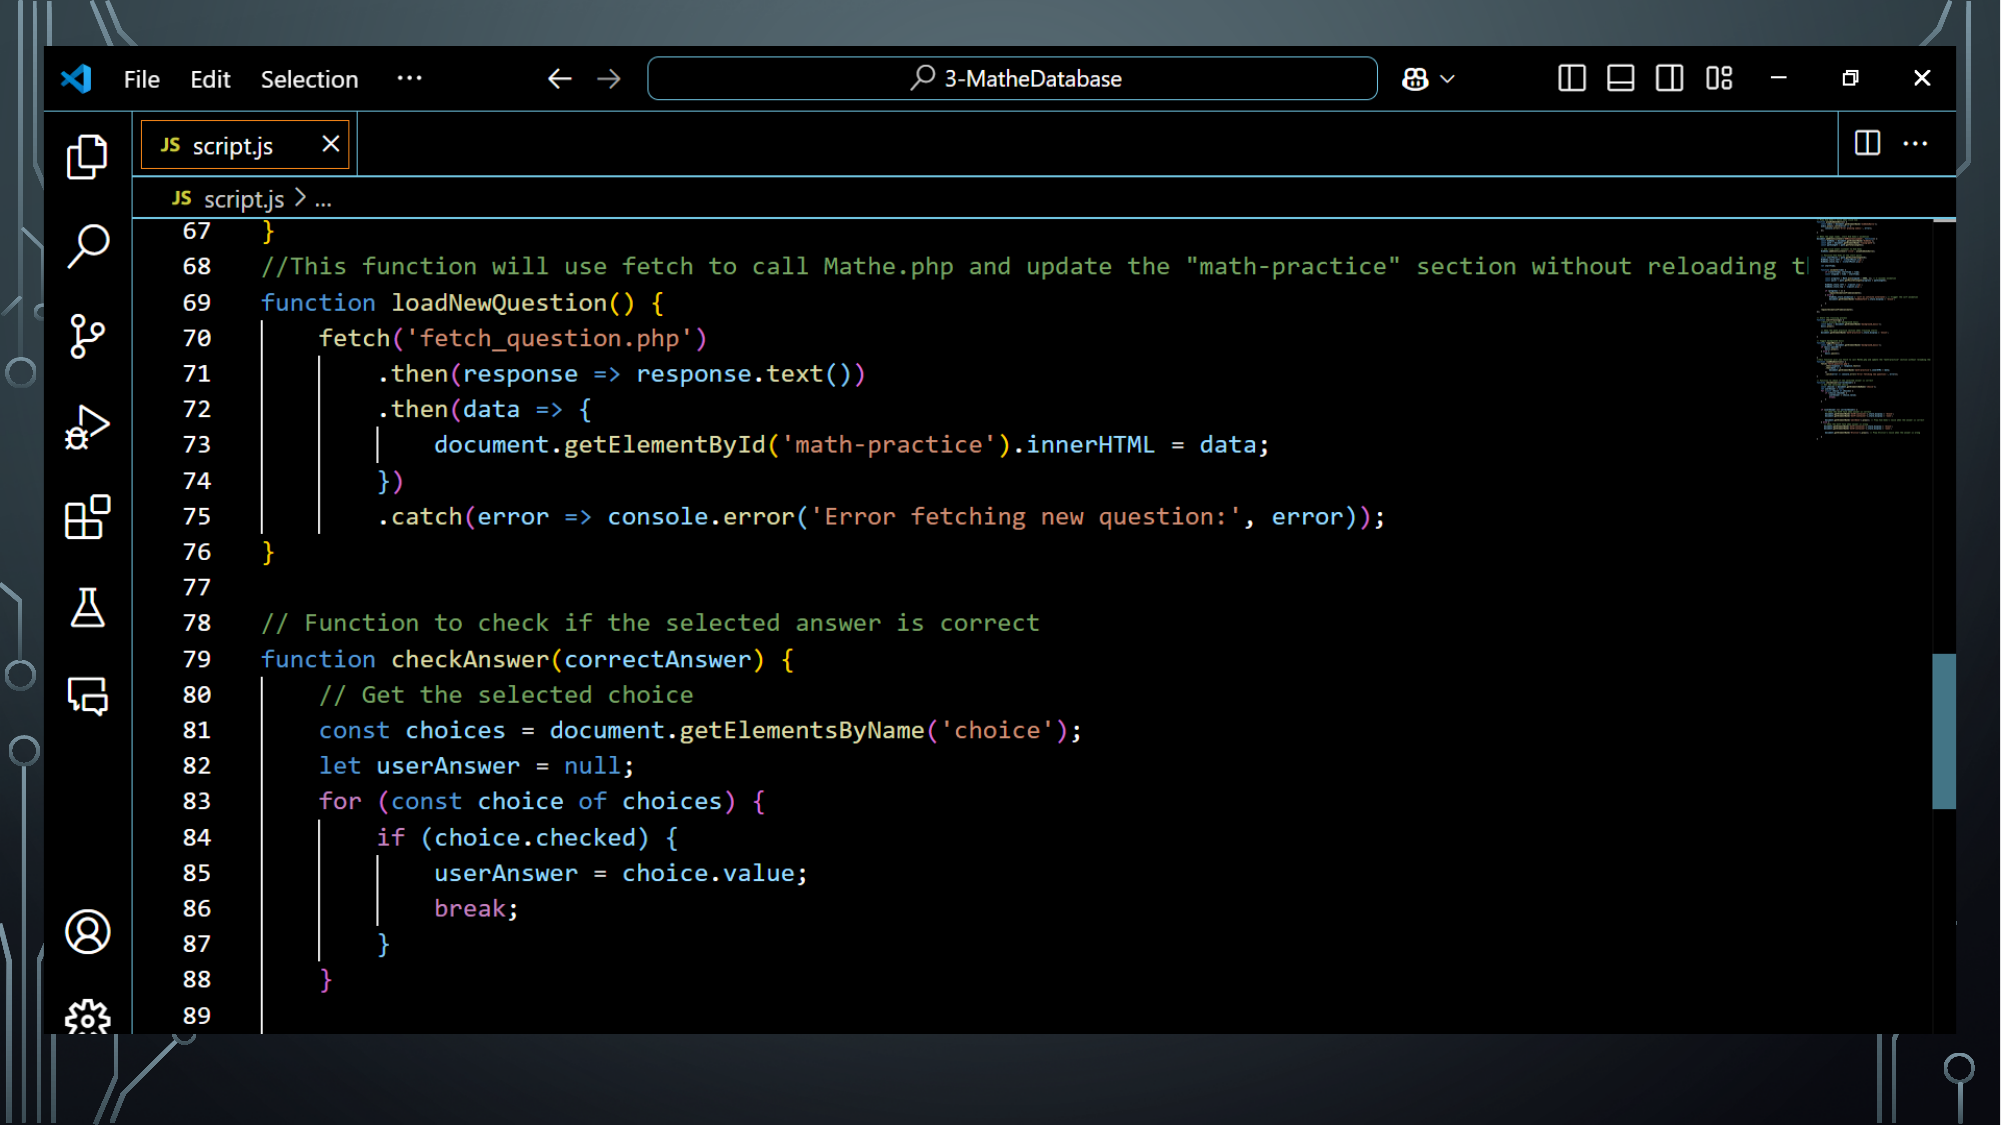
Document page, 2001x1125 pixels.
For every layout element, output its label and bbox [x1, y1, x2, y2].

picture [43, 46, 1957, 1034]
